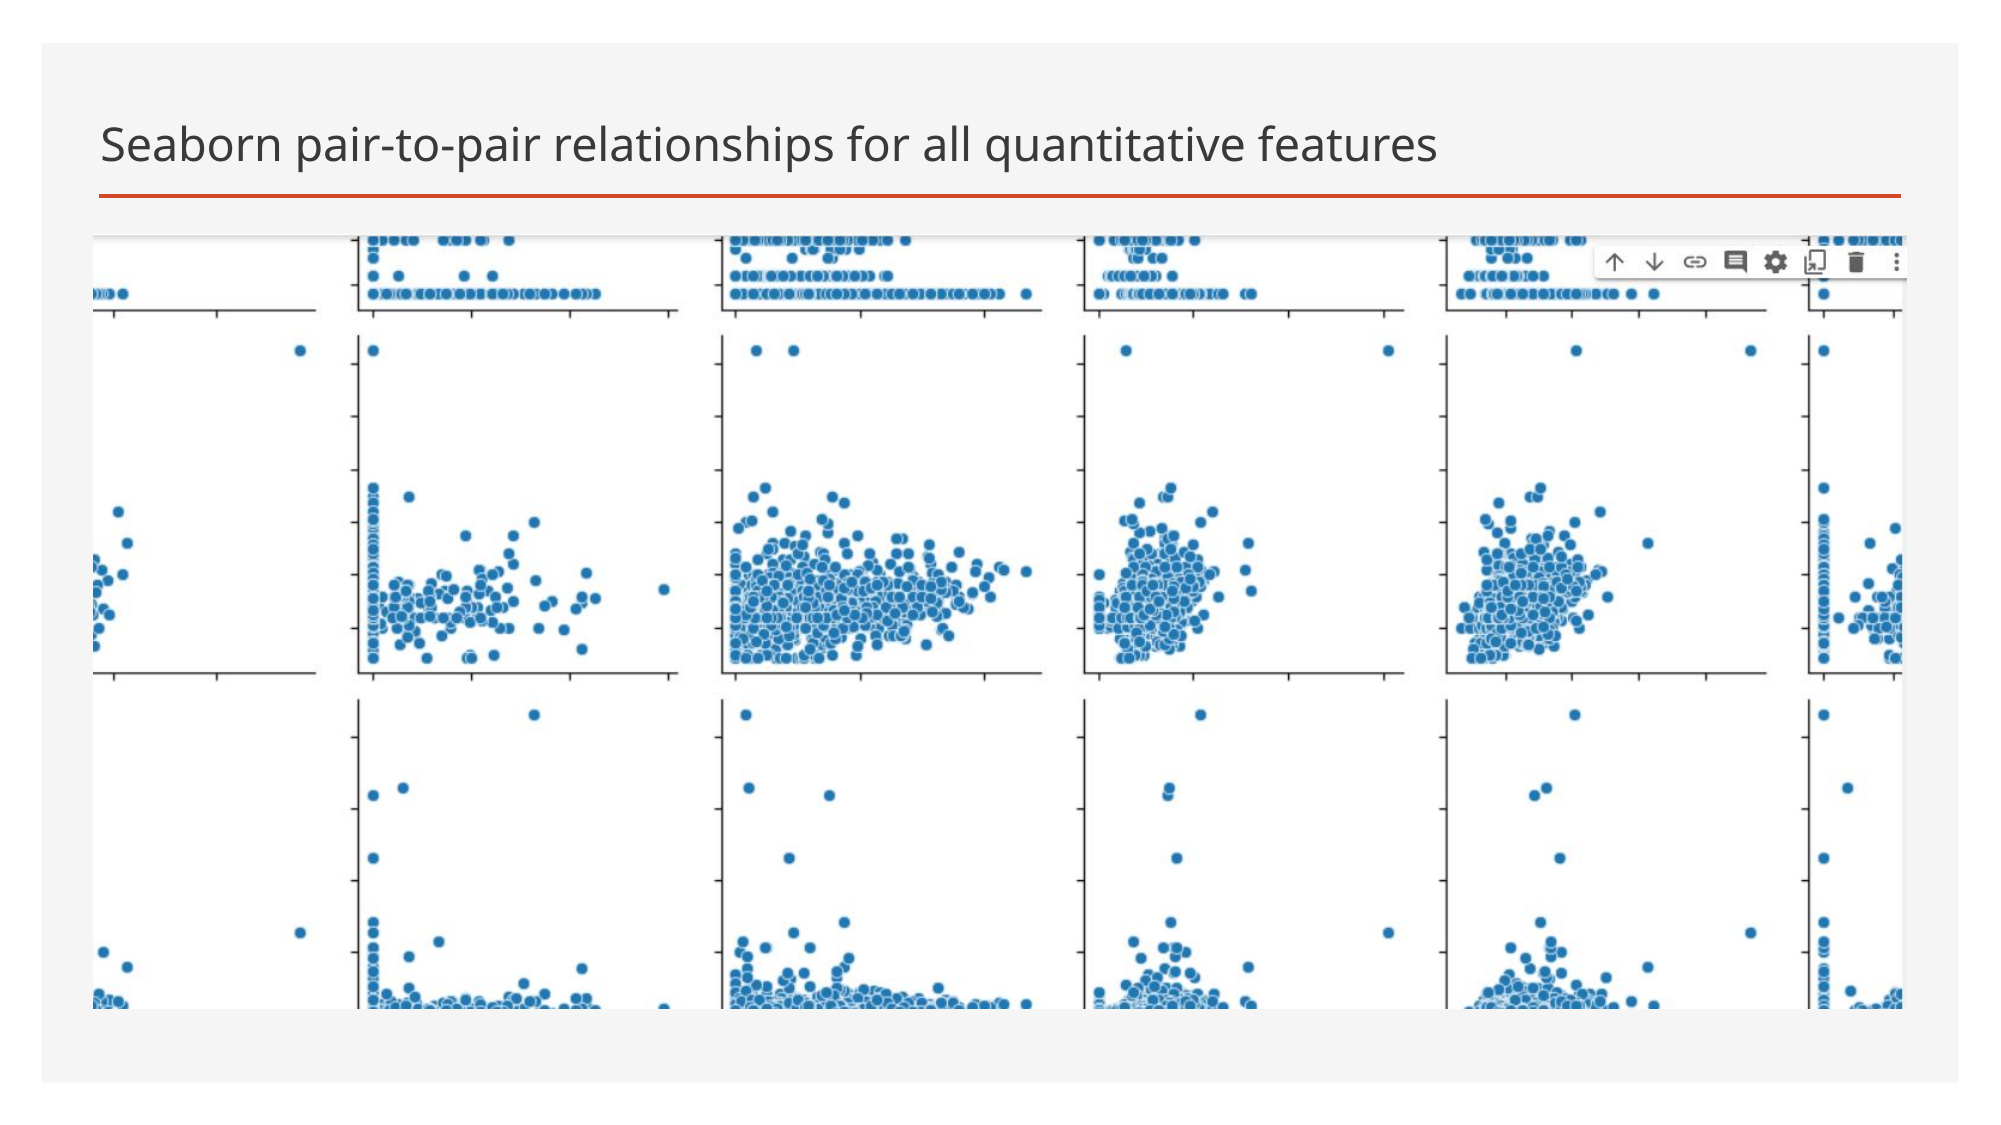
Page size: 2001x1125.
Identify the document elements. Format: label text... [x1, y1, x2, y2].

title Seaborn pair-to-pair relationships for all quantitative features [85, 73, 1698, 179]
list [93, 234, 1907, 1009]
